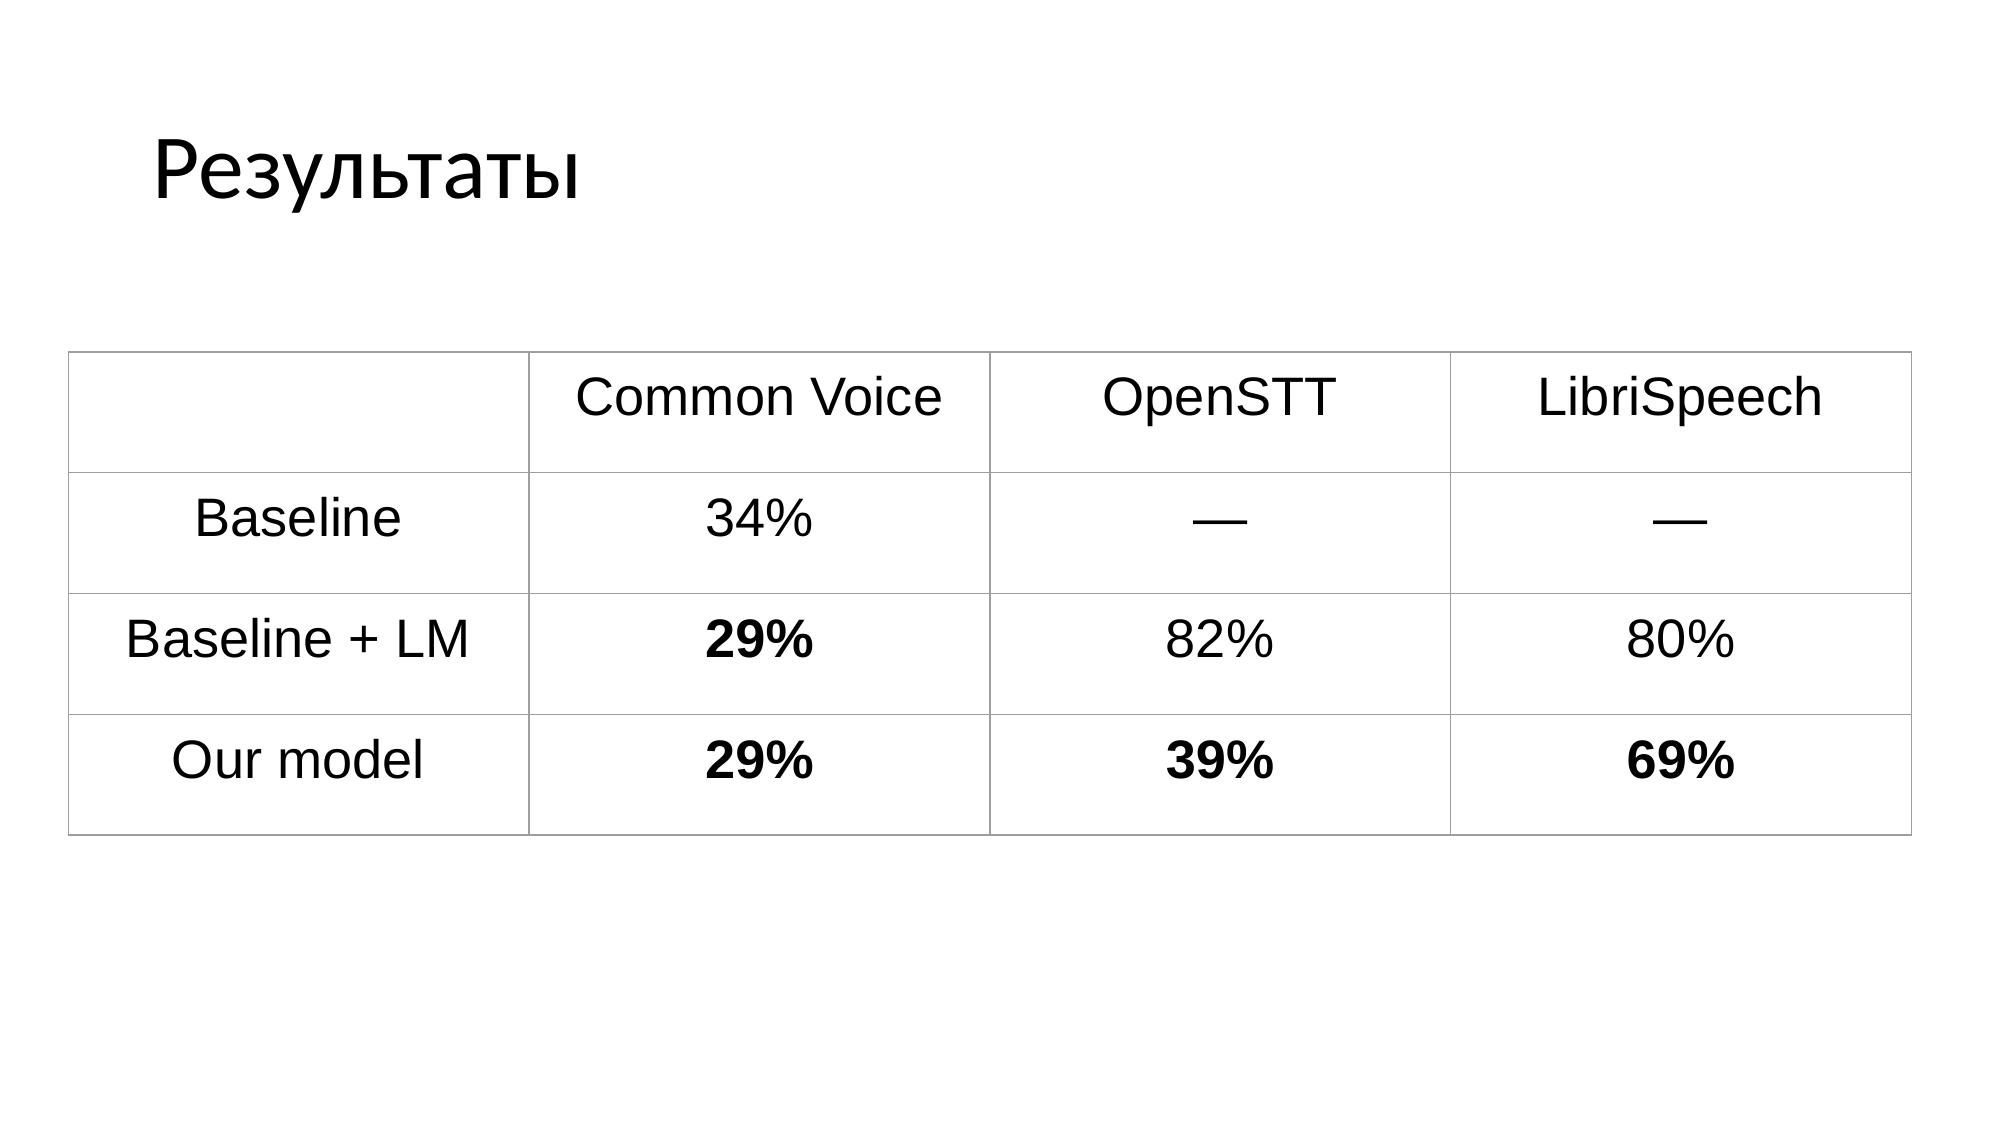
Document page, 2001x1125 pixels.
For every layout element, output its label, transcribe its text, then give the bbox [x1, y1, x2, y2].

table_cell 82% [991, 594, 1450, 714]
table_header [69, 353, 528, 472]
title Результаты [137, 59, 1863, 278]
table_cell 69% [1451, 715, 1911, 834]
table_cell 29% [530, 715, 989, 834]
table_cell — [1451, 473, 1911, 593]
table_cell Baseline [69, 473, 528, 593]
table_header Common Voice [530, 353, 989, 472]
table_cell Our model [69, 715, 528, 834]
table_cell 39% [991, 715, 1450, 834]
table_header LibriSpeech [1451, 353, 1911, 472]
table_cell — [991, 473, 1450, 593]
table_cell 34% [530, 473, 989, 593]
table_cell 80% [1451, 594, 1911, 714]
table_header OpenSTT [991, 353, 1450, 472]
table_cell Baseline + LM [69, 594, 528, 714]
table_cell 29% [530, 594, 989, 714]
